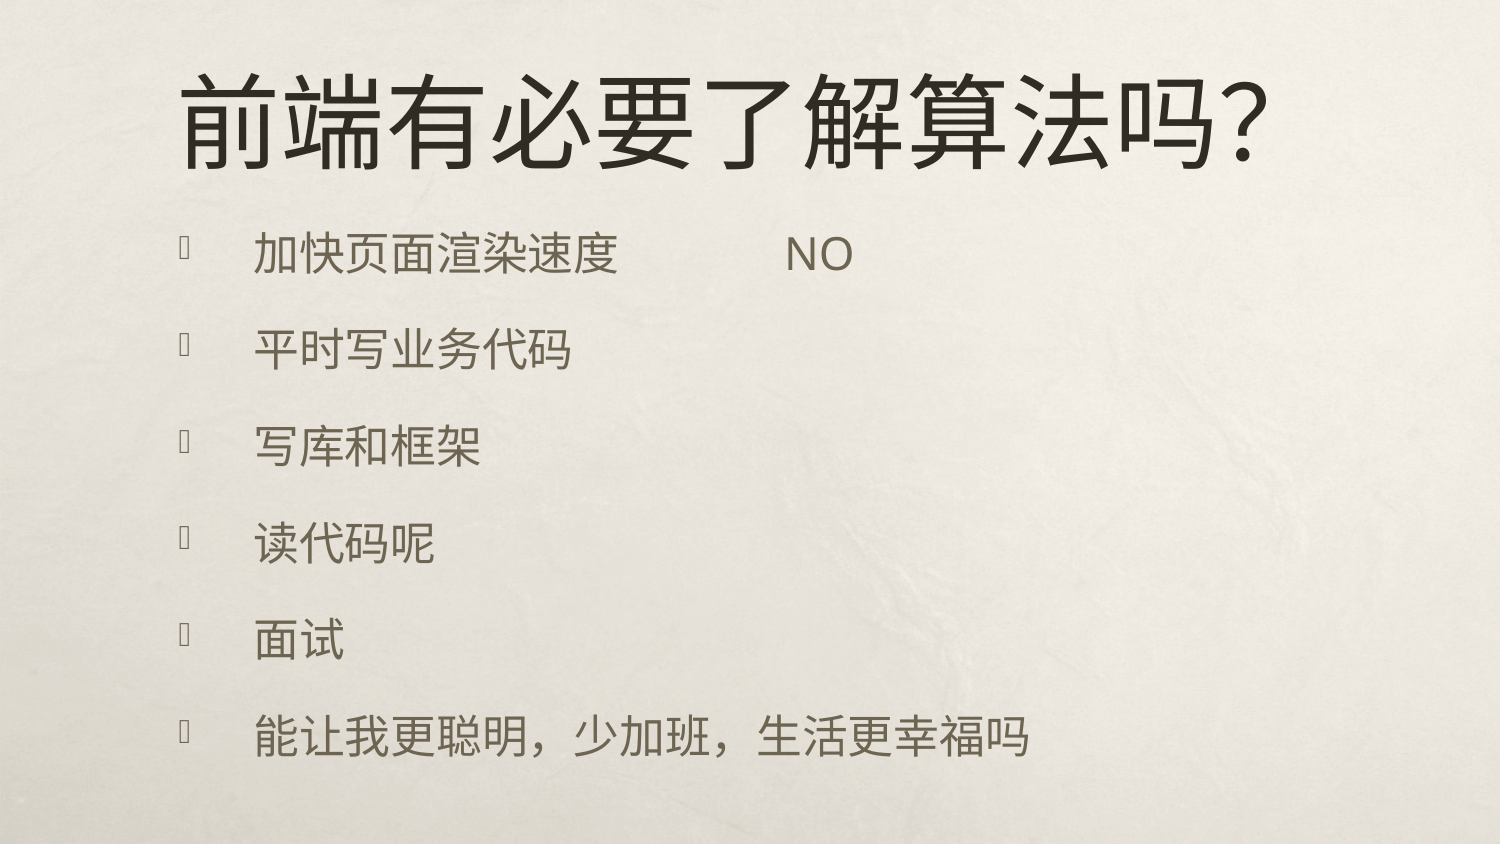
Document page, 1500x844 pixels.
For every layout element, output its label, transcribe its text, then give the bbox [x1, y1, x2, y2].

list 加快页面渲染速度 NO 平时写业务代码 写库和框架 读代码呢 面试 能让我更聪明，少加班，生活更幸福吗 [163, 216, 1500, 844]
title 前端有必要了解算法吗？ [81, 11, 1419, 191]
